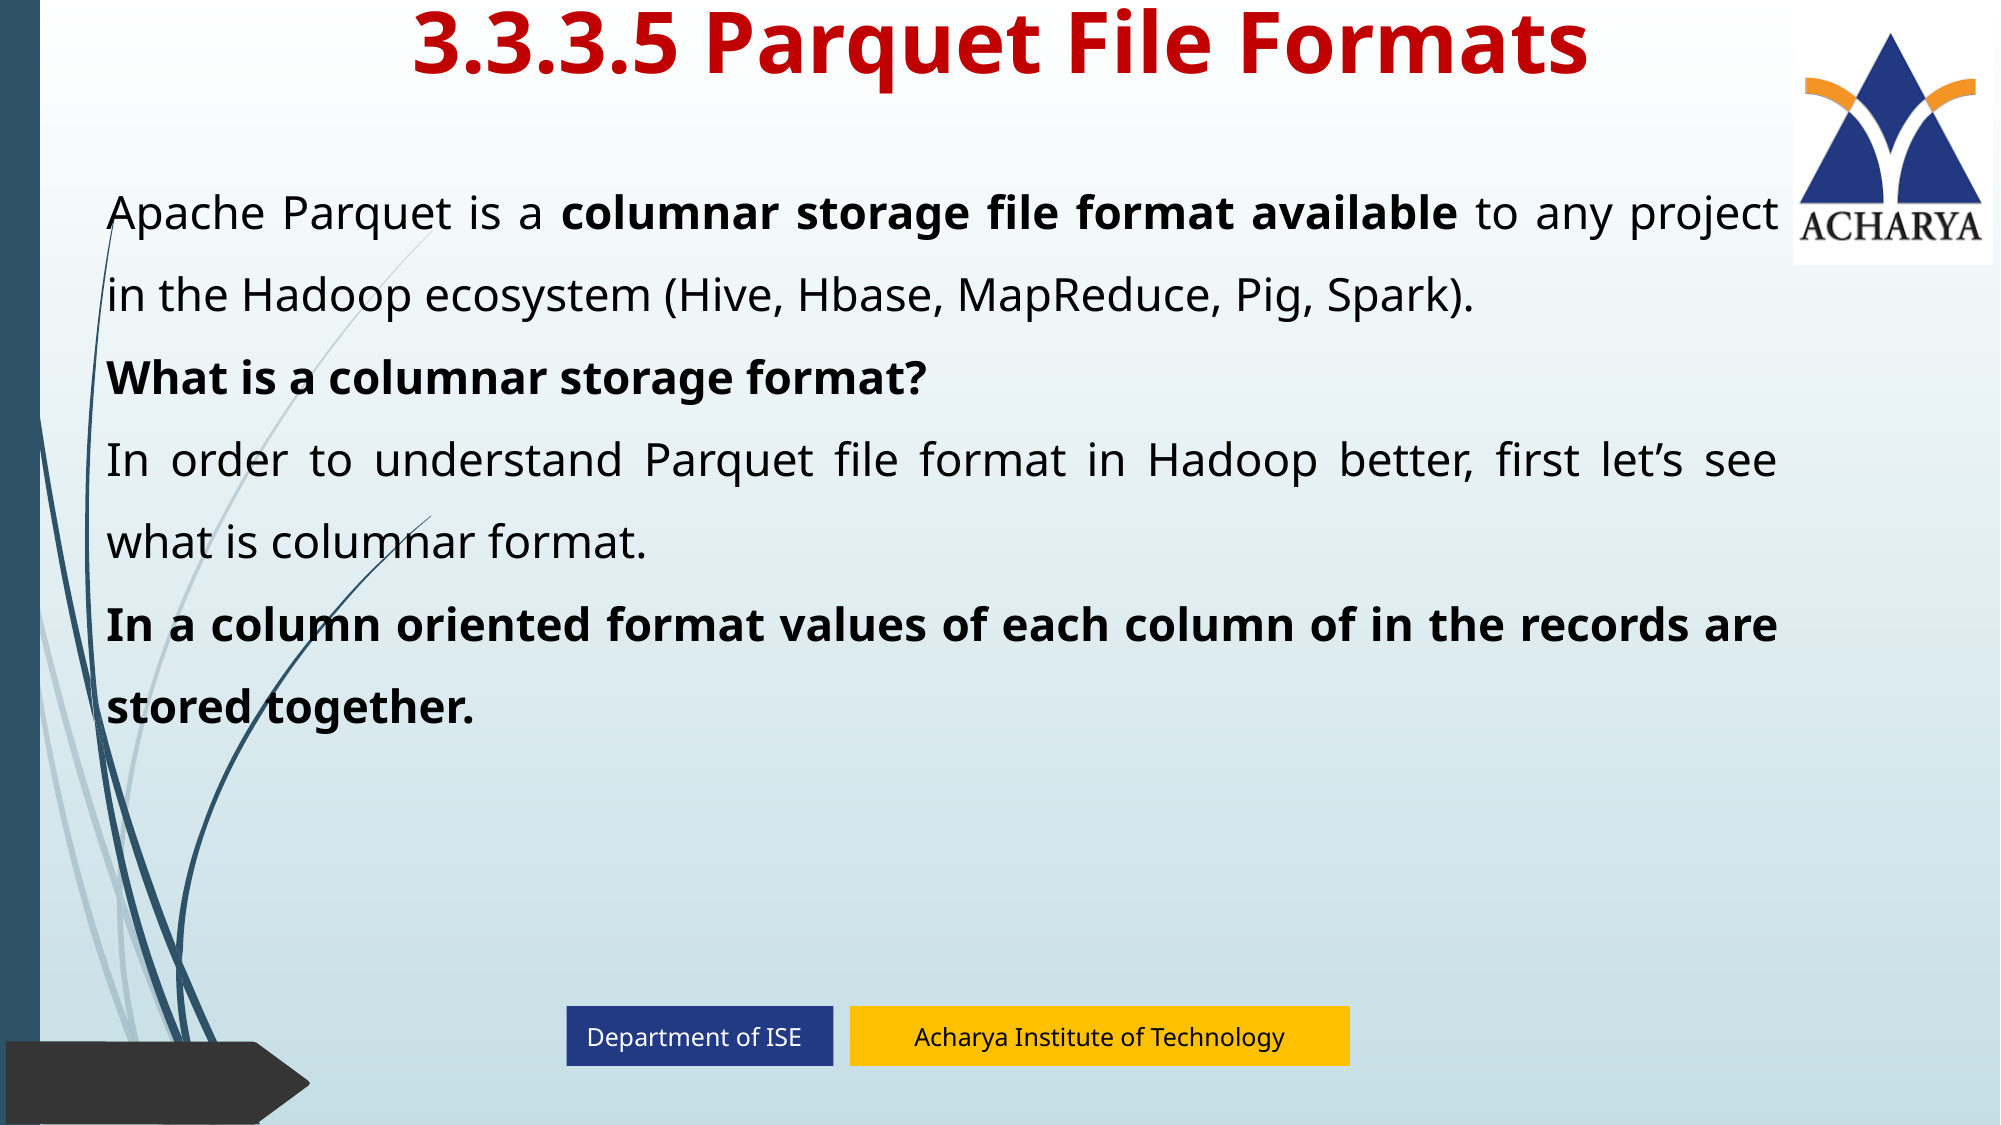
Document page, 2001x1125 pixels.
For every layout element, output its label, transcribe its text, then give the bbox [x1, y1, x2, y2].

title 3.3.3.5 Parquet File Formats [22, 0, 1982, 157]
list Apache Parquet is a columnar storage file format available to any project in the Hadoop ecosystem (Hive, Hbase, MapReduce, Pig, Spark). What is a columnar storage format? In order to understand Parquet file format in Hadoop better, first let’s see what is columnar format. In a column oriented format values of each column of in the records are stored together. [106, 156, 1780, 1009]
